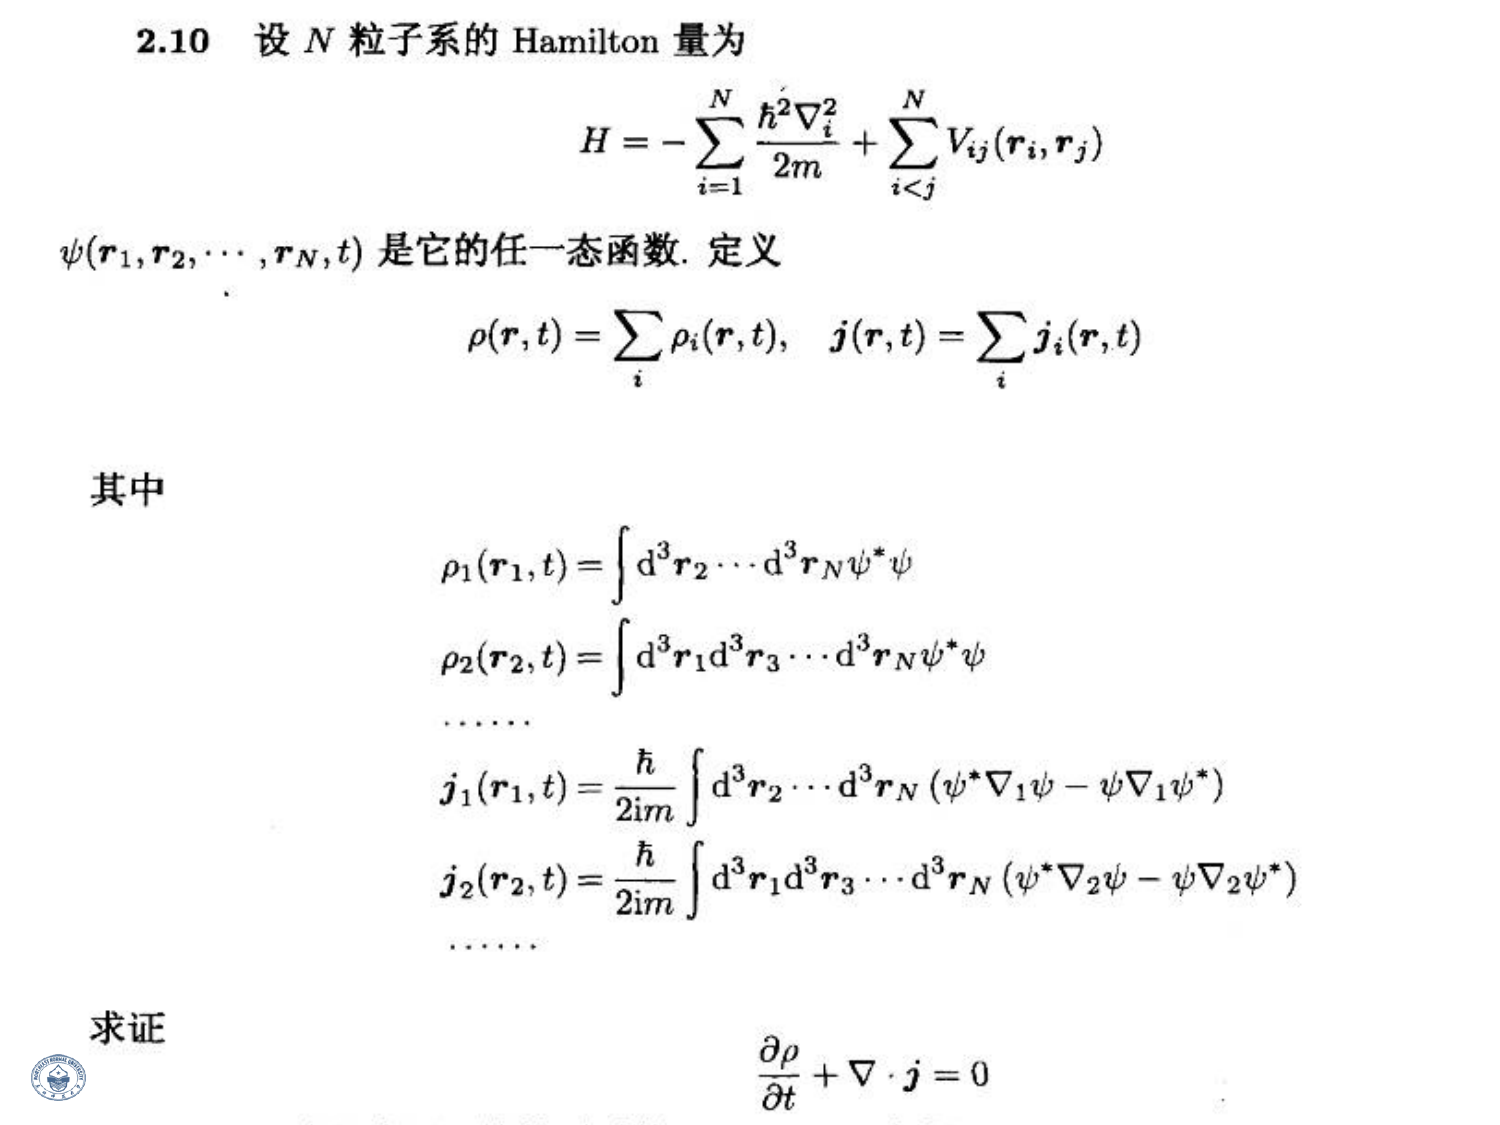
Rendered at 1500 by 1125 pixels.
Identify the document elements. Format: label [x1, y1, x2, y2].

picture [20, 422, 1309, 1125]
picture [44, 13, 1156, 403]
